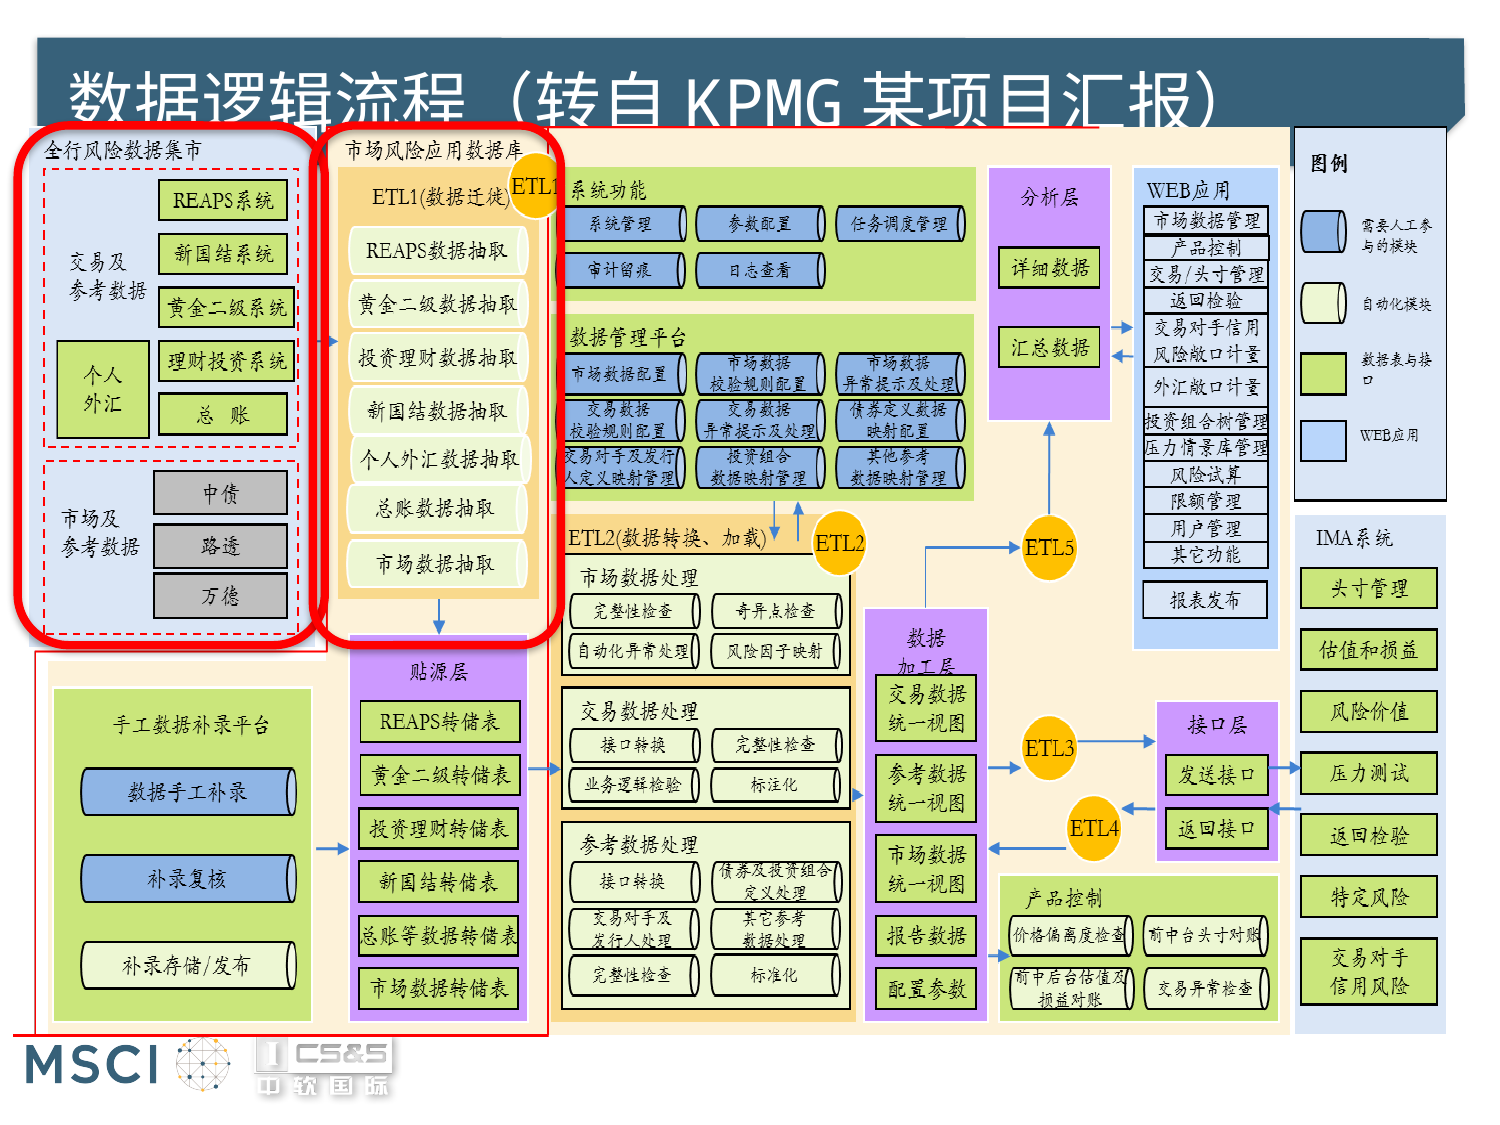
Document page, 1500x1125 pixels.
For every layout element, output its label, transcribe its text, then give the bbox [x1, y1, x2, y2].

title 数据逻辑流程（转自KPMG某项目汇报） [37, 37, 1464, 165]
picture [0, 125, 1448, 1110]
